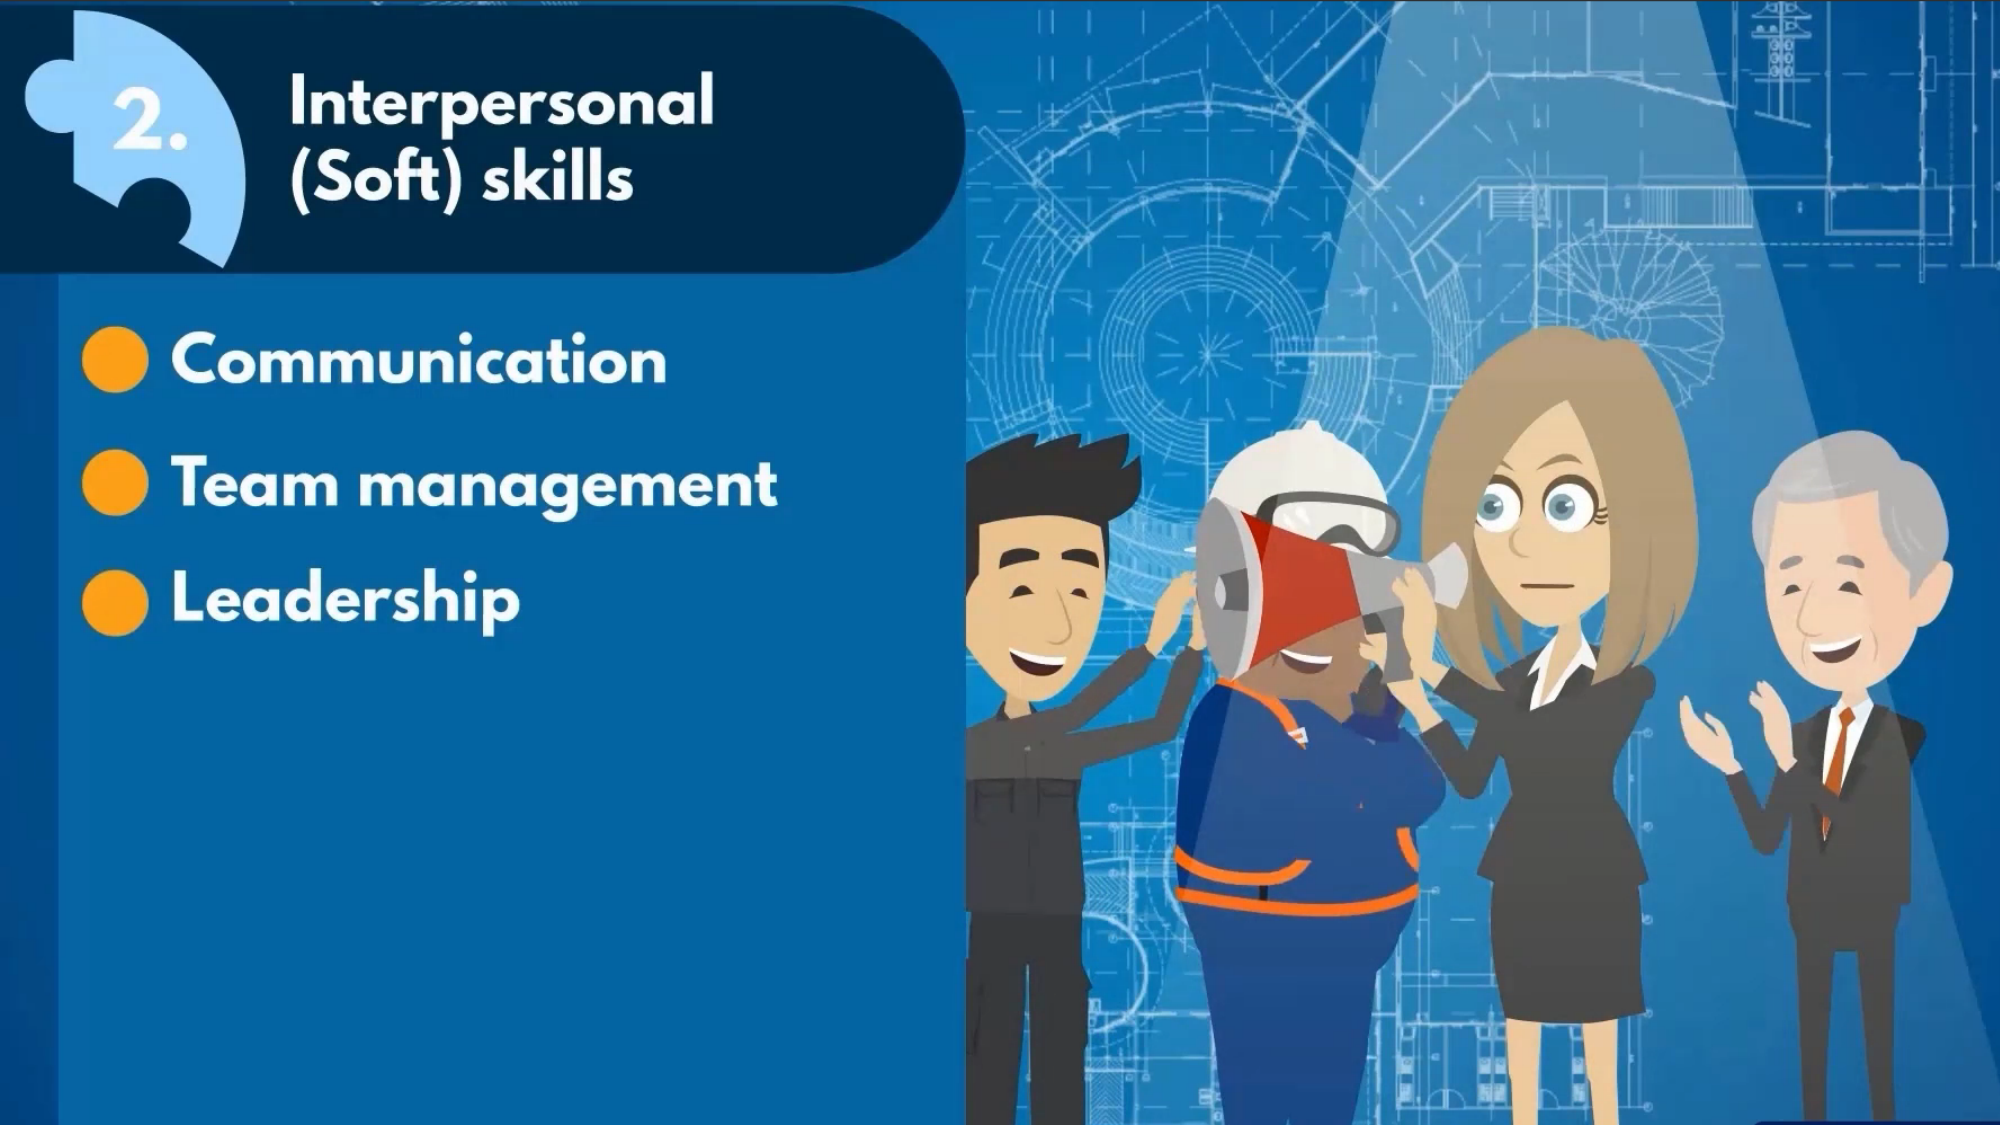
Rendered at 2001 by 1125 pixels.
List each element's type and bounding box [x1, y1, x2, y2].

list [0, 0, 2000, 1125]
